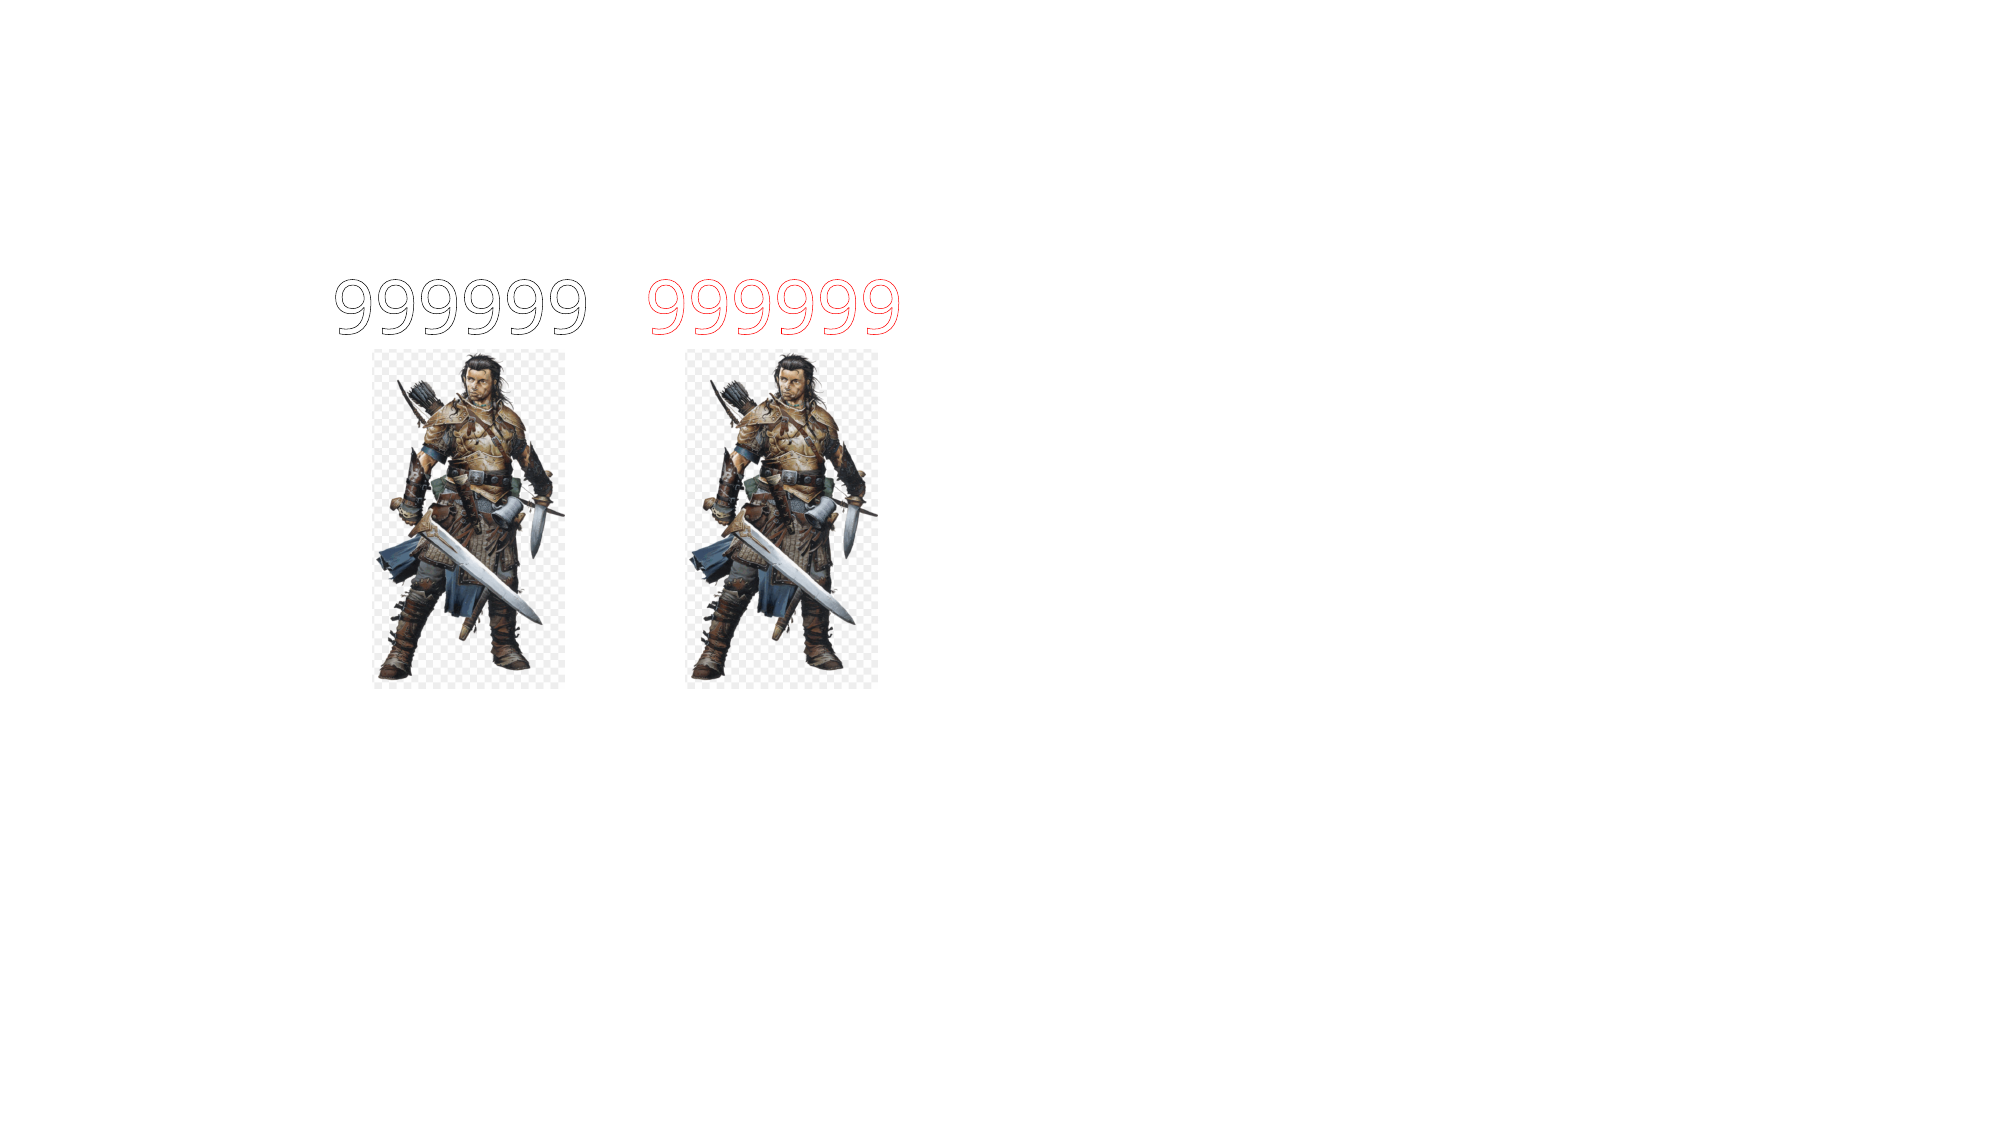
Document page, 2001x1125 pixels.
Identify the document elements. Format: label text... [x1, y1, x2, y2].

text_box 999999 [617, 251, 931, 356]
picture [372, 349, 565, 690]
text_box 999999 [304, 251, 617, 356]
picture [685, 349, 878, 690]
